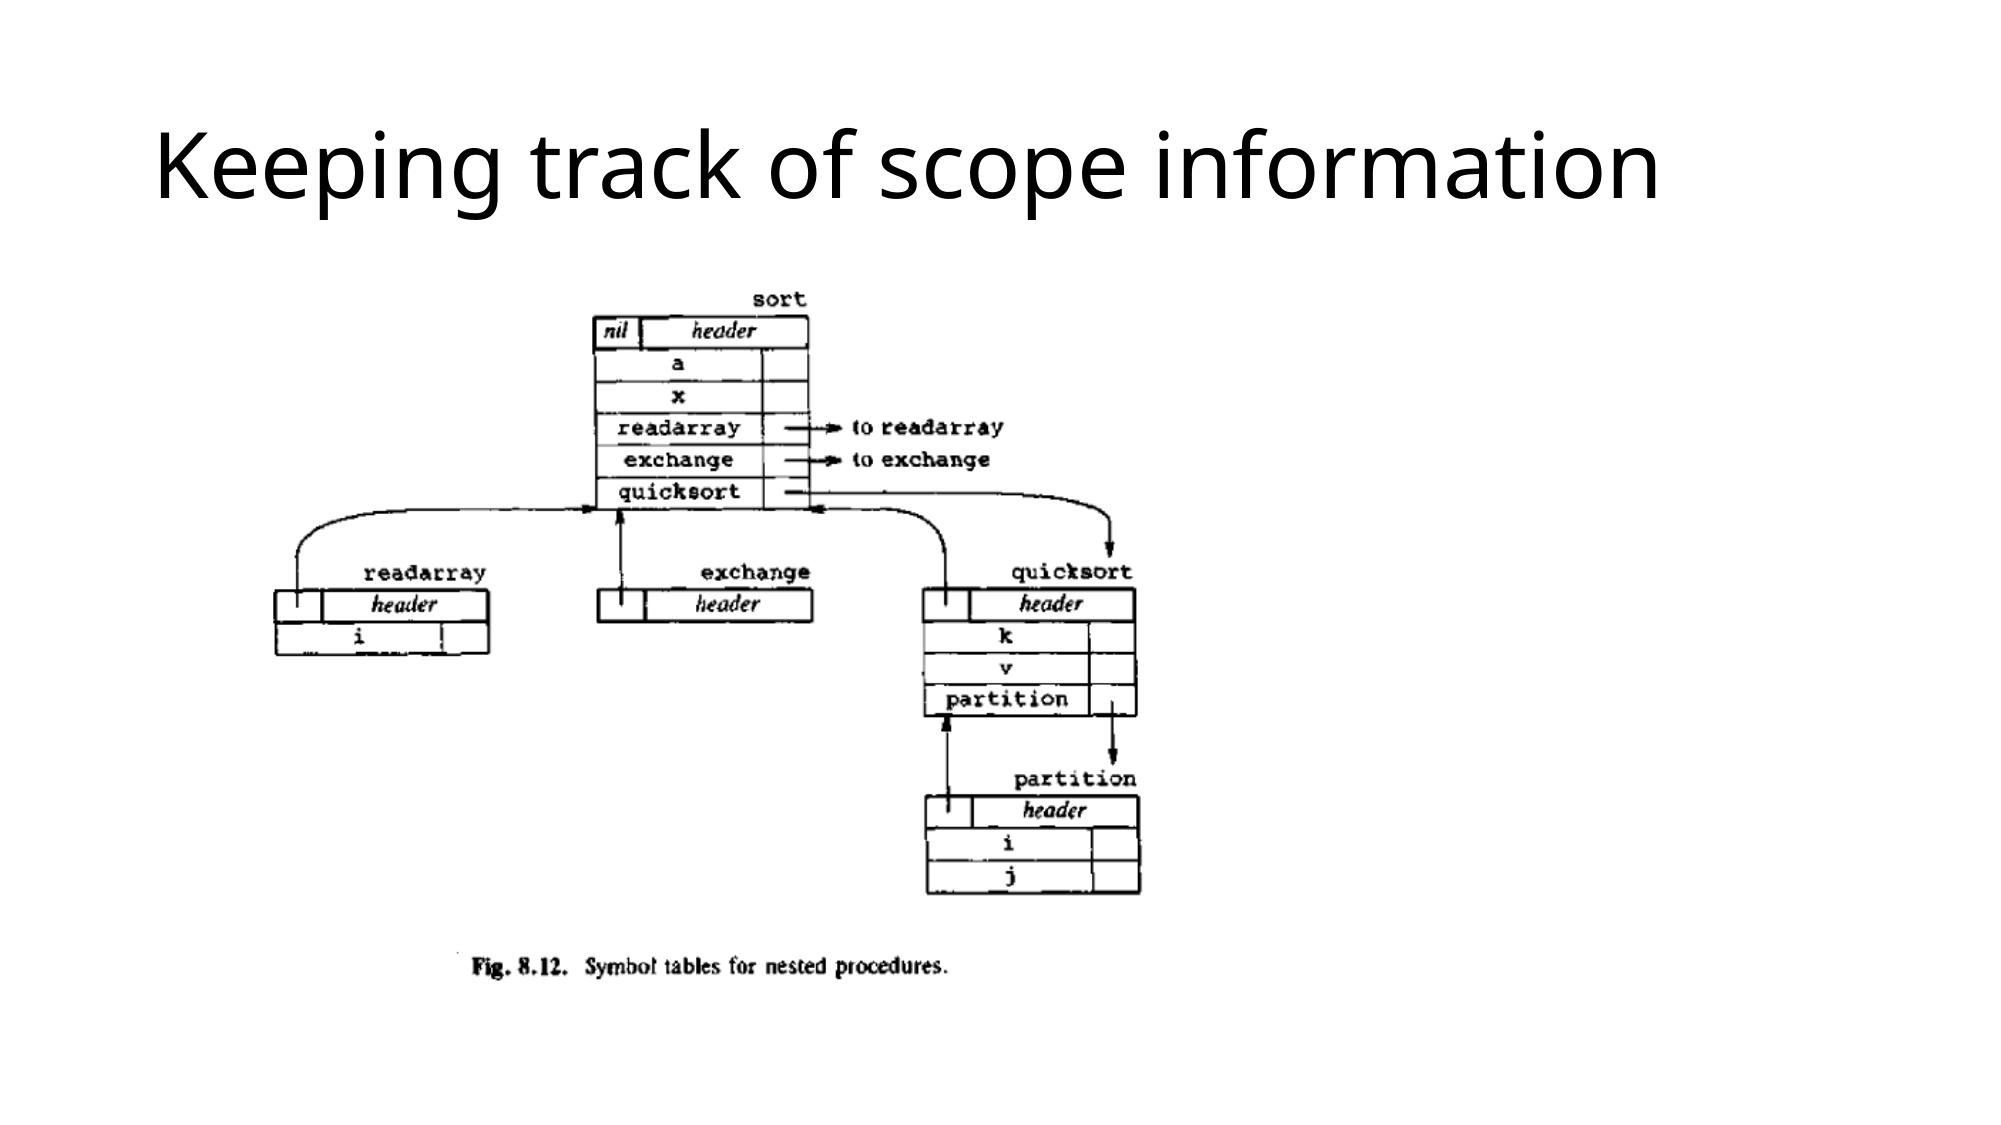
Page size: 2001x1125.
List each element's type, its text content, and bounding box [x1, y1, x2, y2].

title Keeping track of scope information [137, 59, 1863, 278]
picture [235, 255, 1175, 995]
